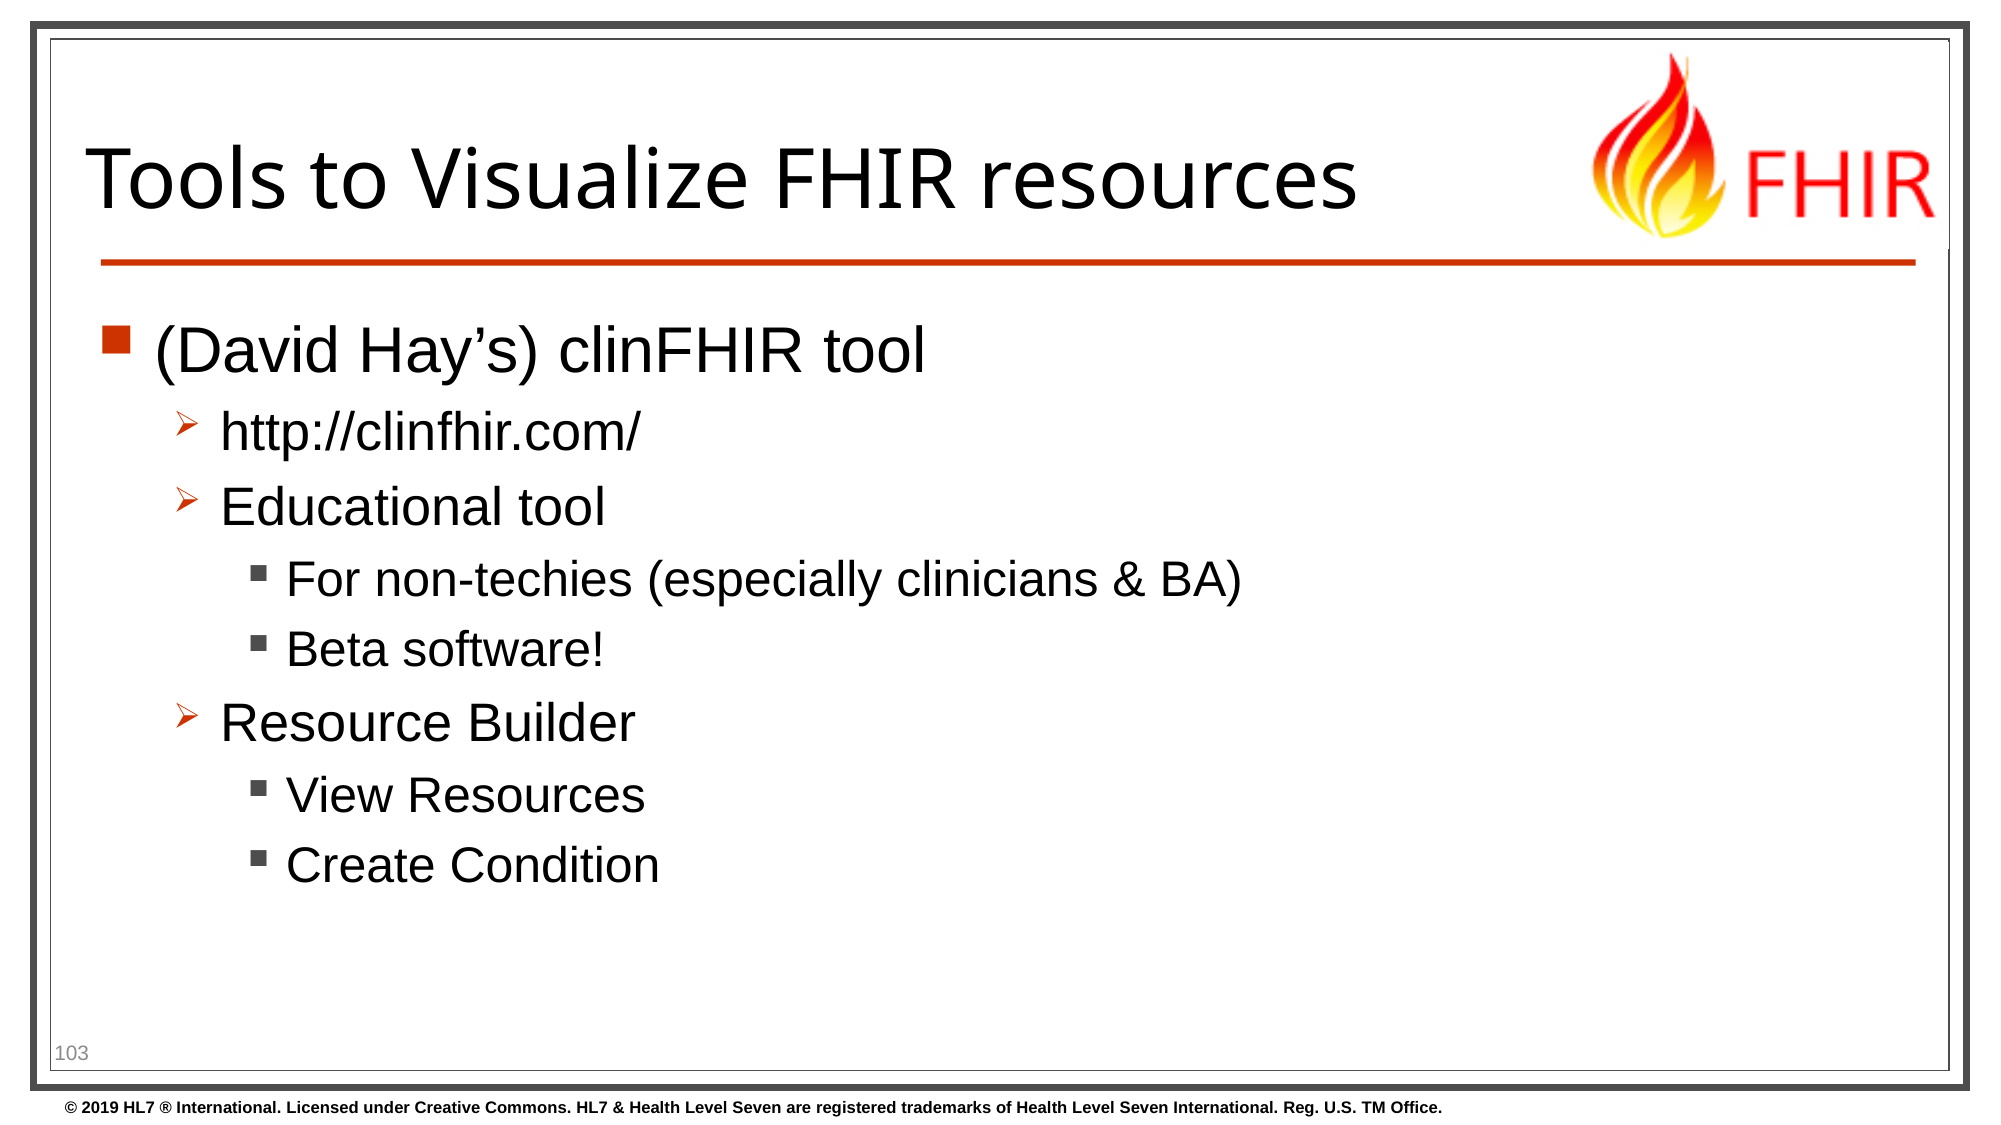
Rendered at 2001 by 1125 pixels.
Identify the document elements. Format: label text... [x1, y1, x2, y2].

title Tools to Visualize FHIR resources [70, 125, 1504, 244]
picture [1578, 42, 1949, 249]
list (David Hay’s) clinFHIR tool http://clinfhir.com/ Educational tool For non-techies (especially clinicians & BA) Beta software! Resource Builder View Resources Create Condition [83, 299, 1917, 1035]
slide_number 103 [39, 1034, 197, 1071]
